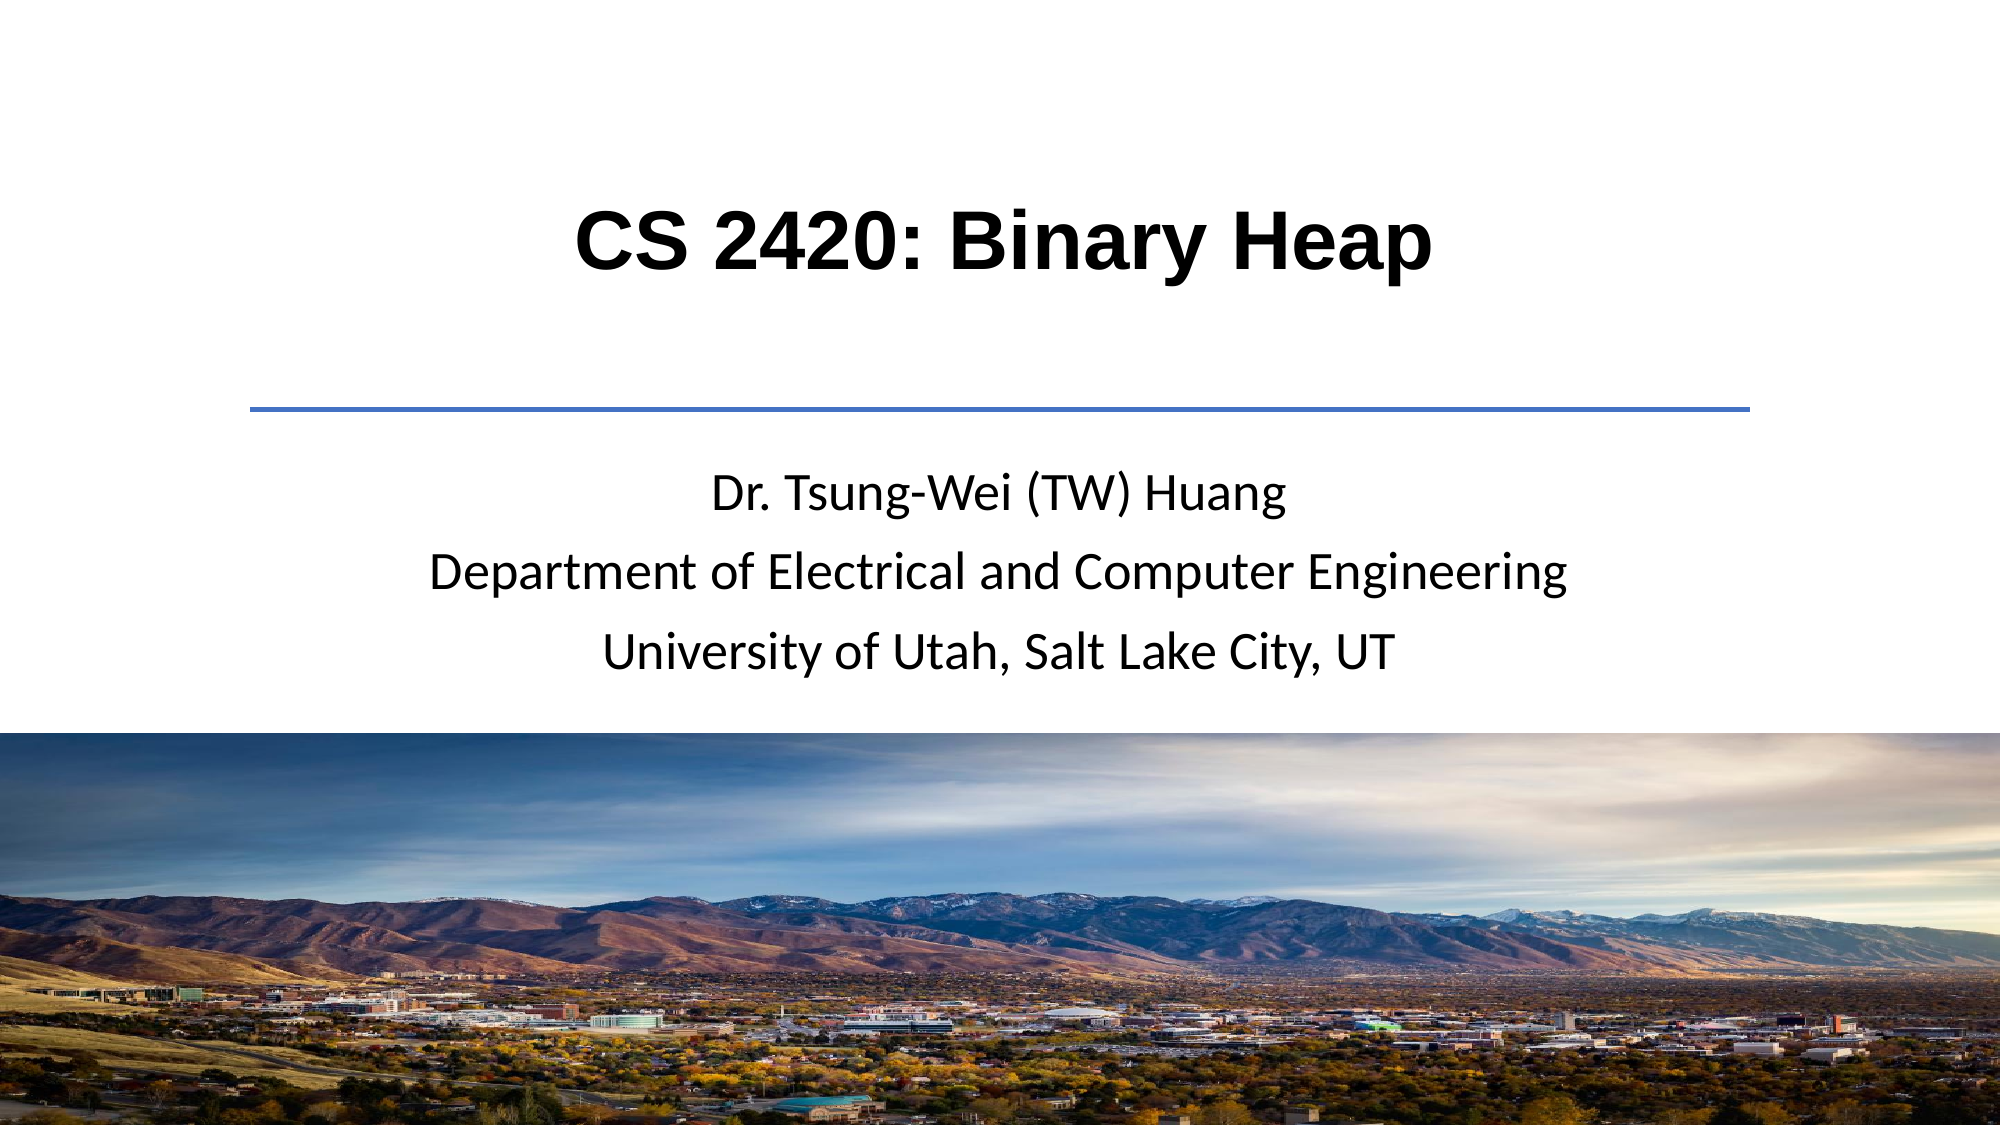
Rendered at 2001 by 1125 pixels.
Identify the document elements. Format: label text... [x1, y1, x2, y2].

subtitle Dr. Tsung-Wei (TW) Huang Department of Electrical and Computer Engineering University of Utah, Salt Lake City, UT [249, 456, 1750, 728]
picture [0, 733, 2000, 1125]
title CS 2420: Binary Heap [151, 127, 1858, 358]
